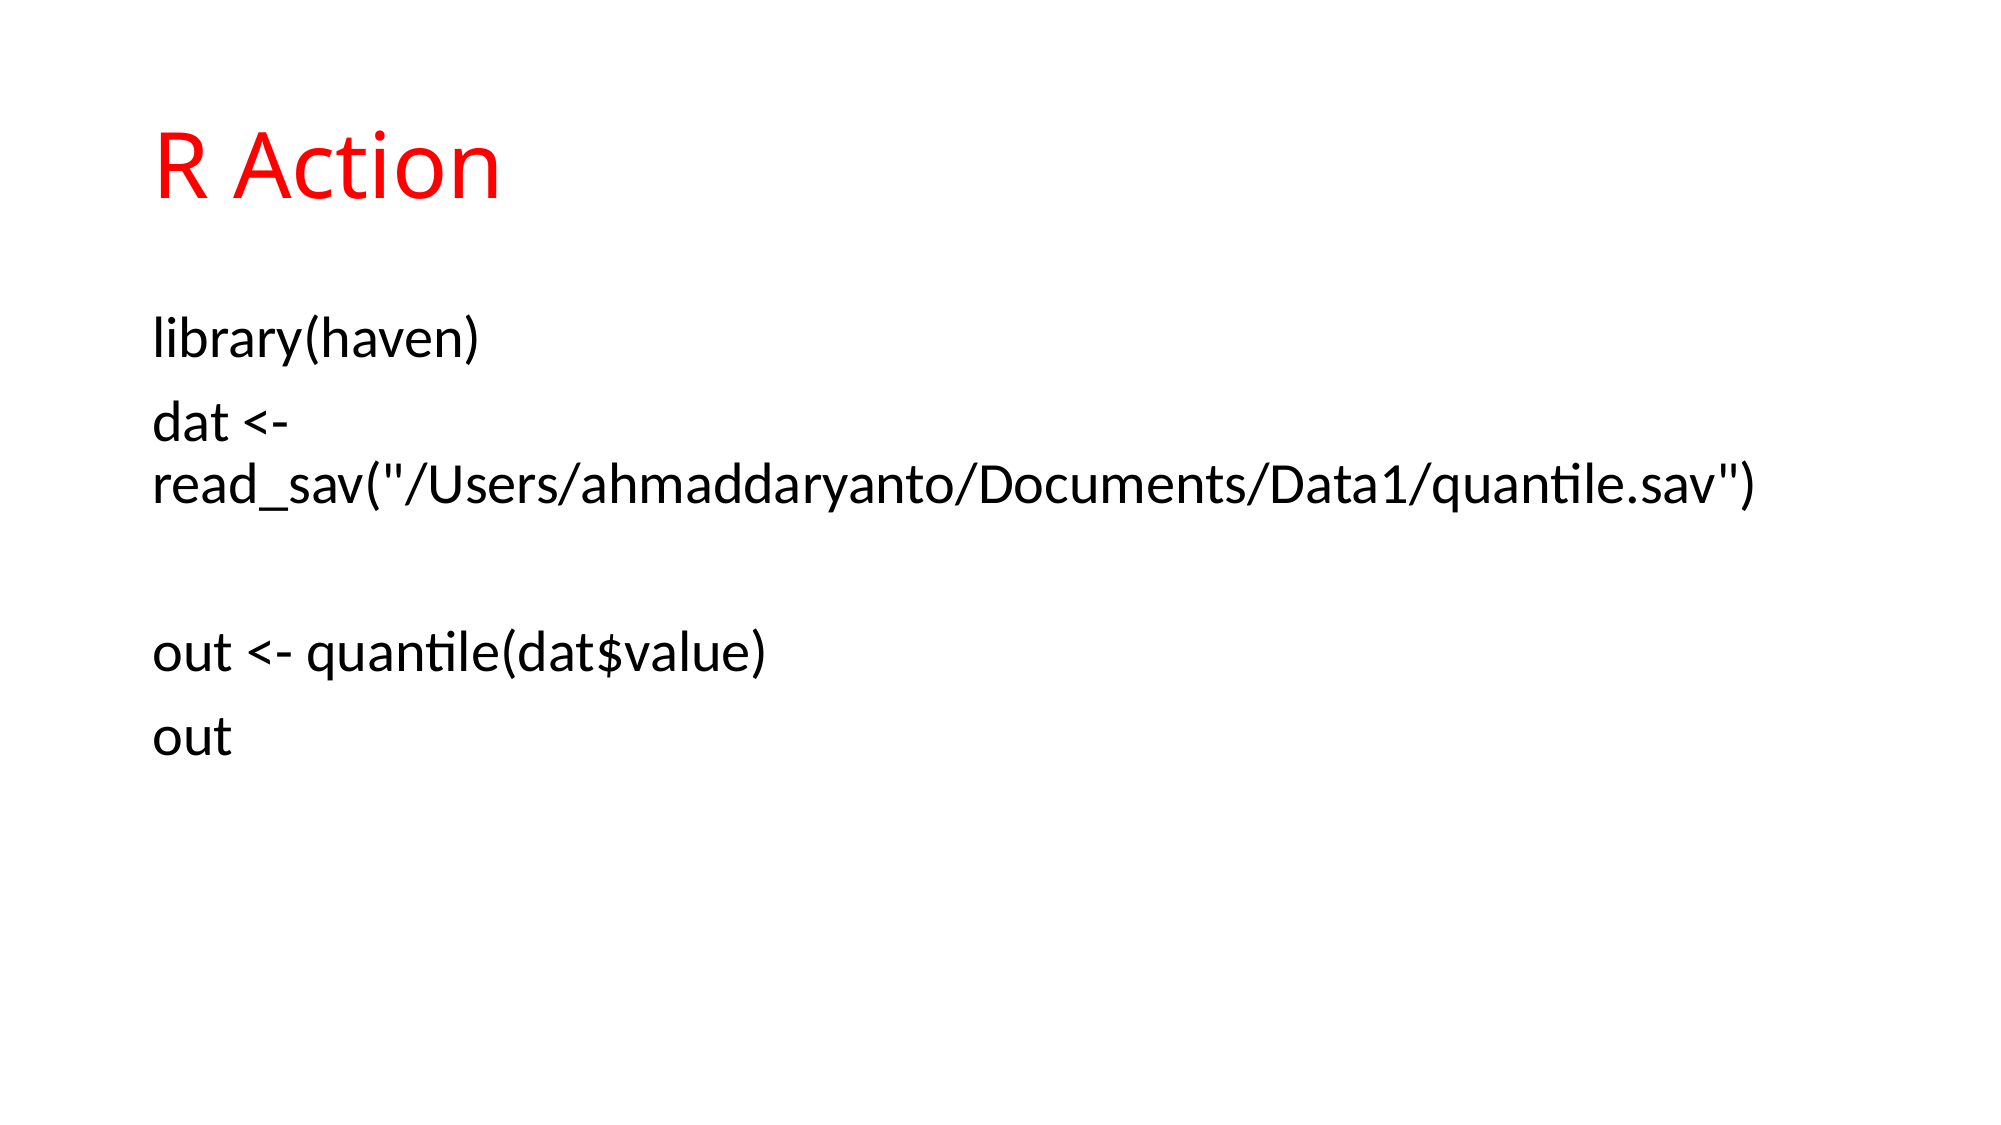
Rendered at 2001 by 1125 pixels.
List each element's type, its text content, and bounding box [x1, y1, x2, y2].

title R Action [137, 59, 1863, 278]
list library(haven) dat <- read_sav("/Users/ahmaddaryanto/Documents/Data1/quantile.sav") out <- quantile(dat$value) out [137, 299, 1863, 1014]
